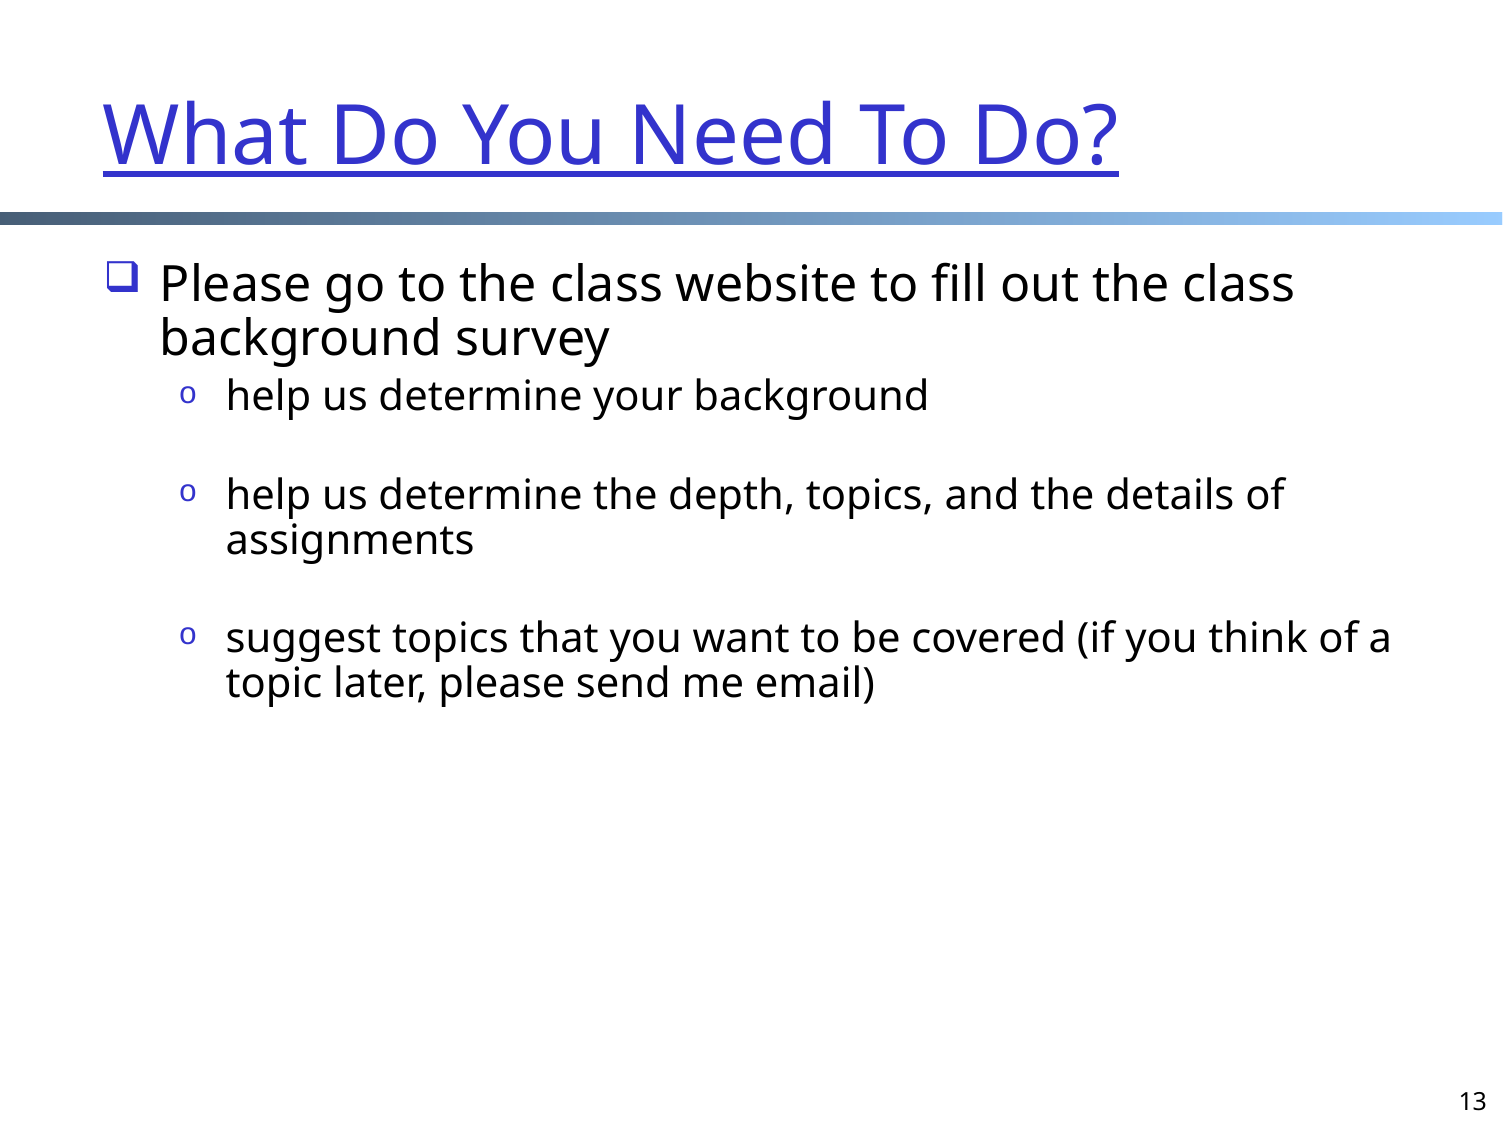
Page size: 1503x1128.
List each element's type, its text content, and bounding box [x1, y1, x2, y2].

list Please go to the class website to fill out the class background survey help us determine your background help us determine the depth, topics, and the details of assignments suggest topics that you want to be covered (if you think of a topic later, please send me email) [88, 251, 1426, 1076]
slide_number 13 [1151, 1051, 1503, 1128]
title What Do You Need To Do? [87, 37, 1365, 226]
